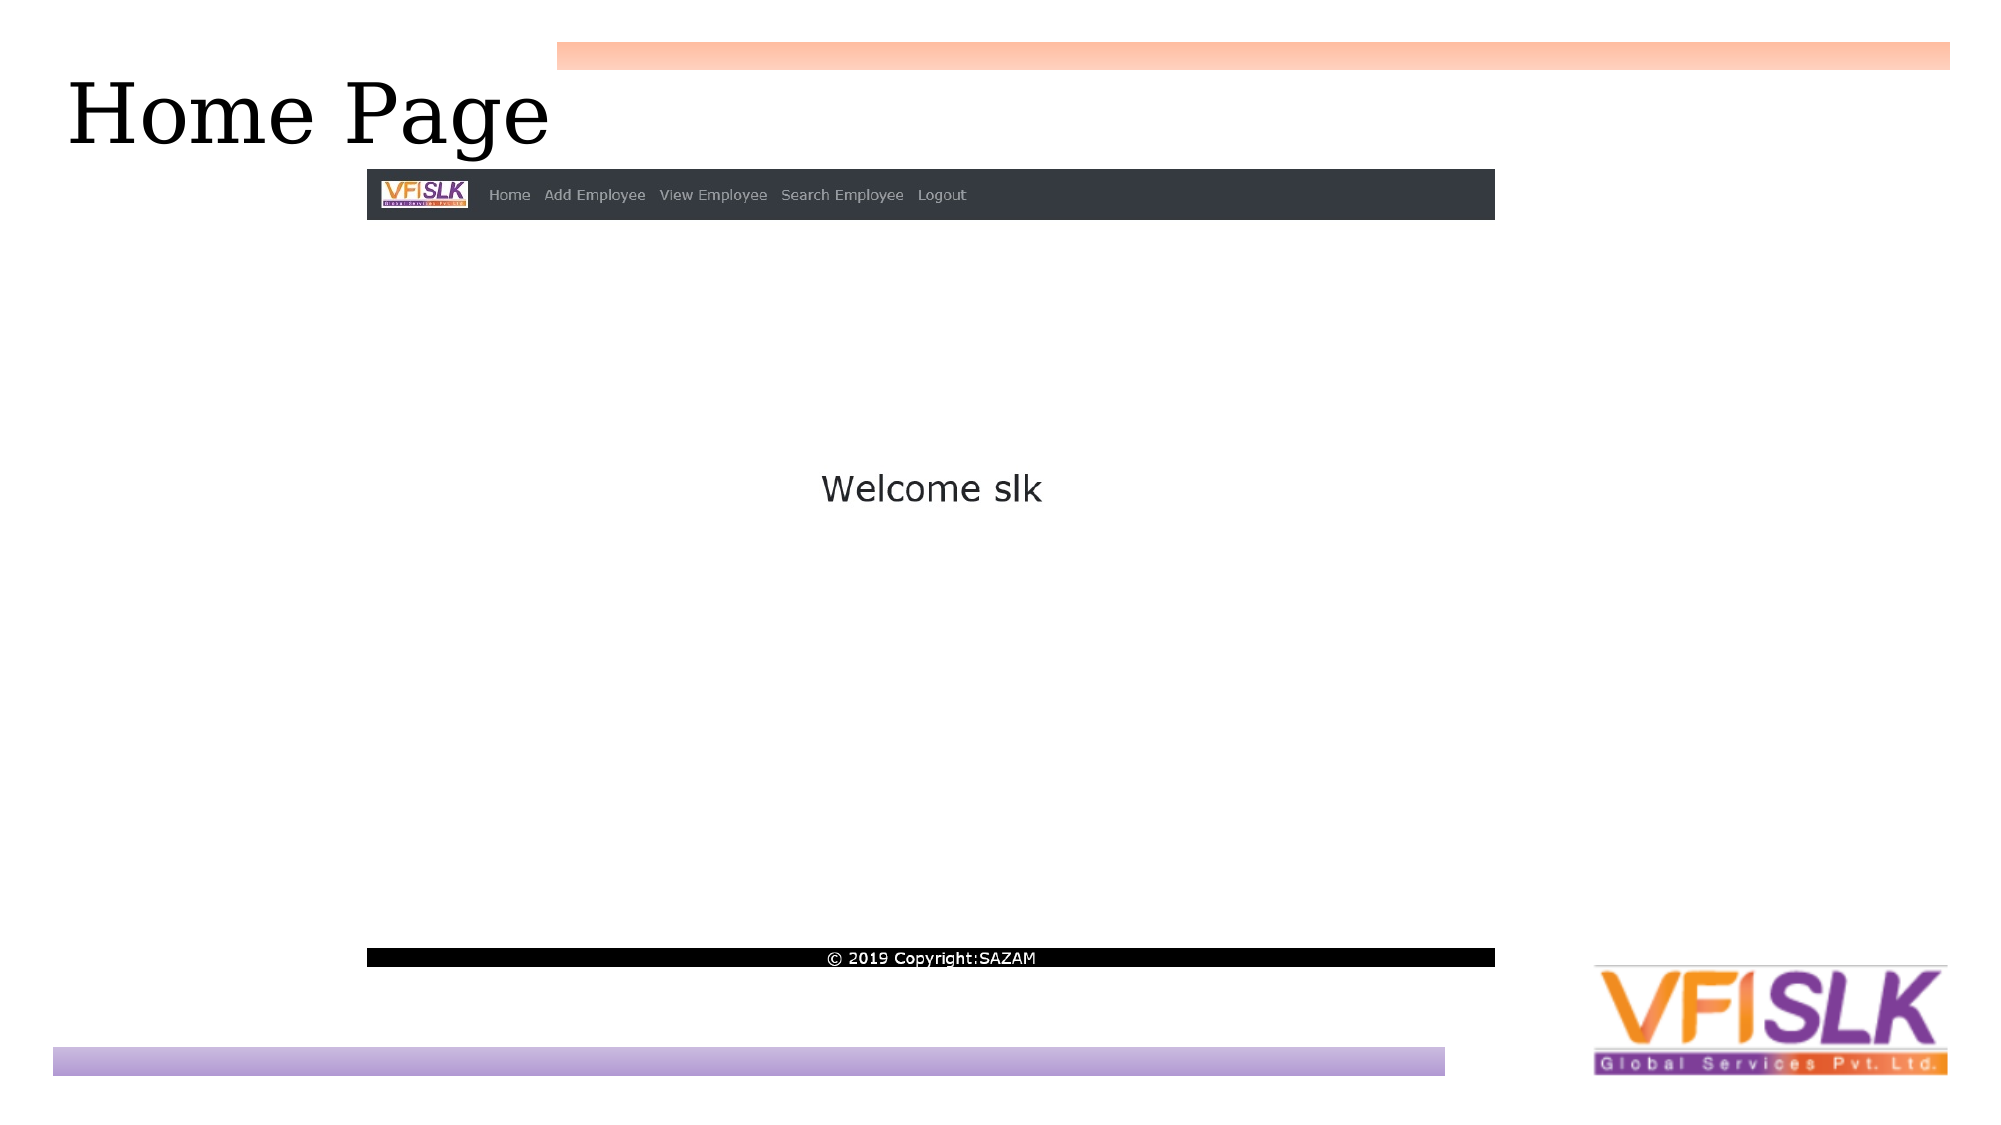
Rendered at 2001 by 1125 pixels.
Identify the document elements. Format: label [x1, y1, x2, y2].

picture [367, 169, 1496, 968]
text_box [51, 40, 1951, 1077]
